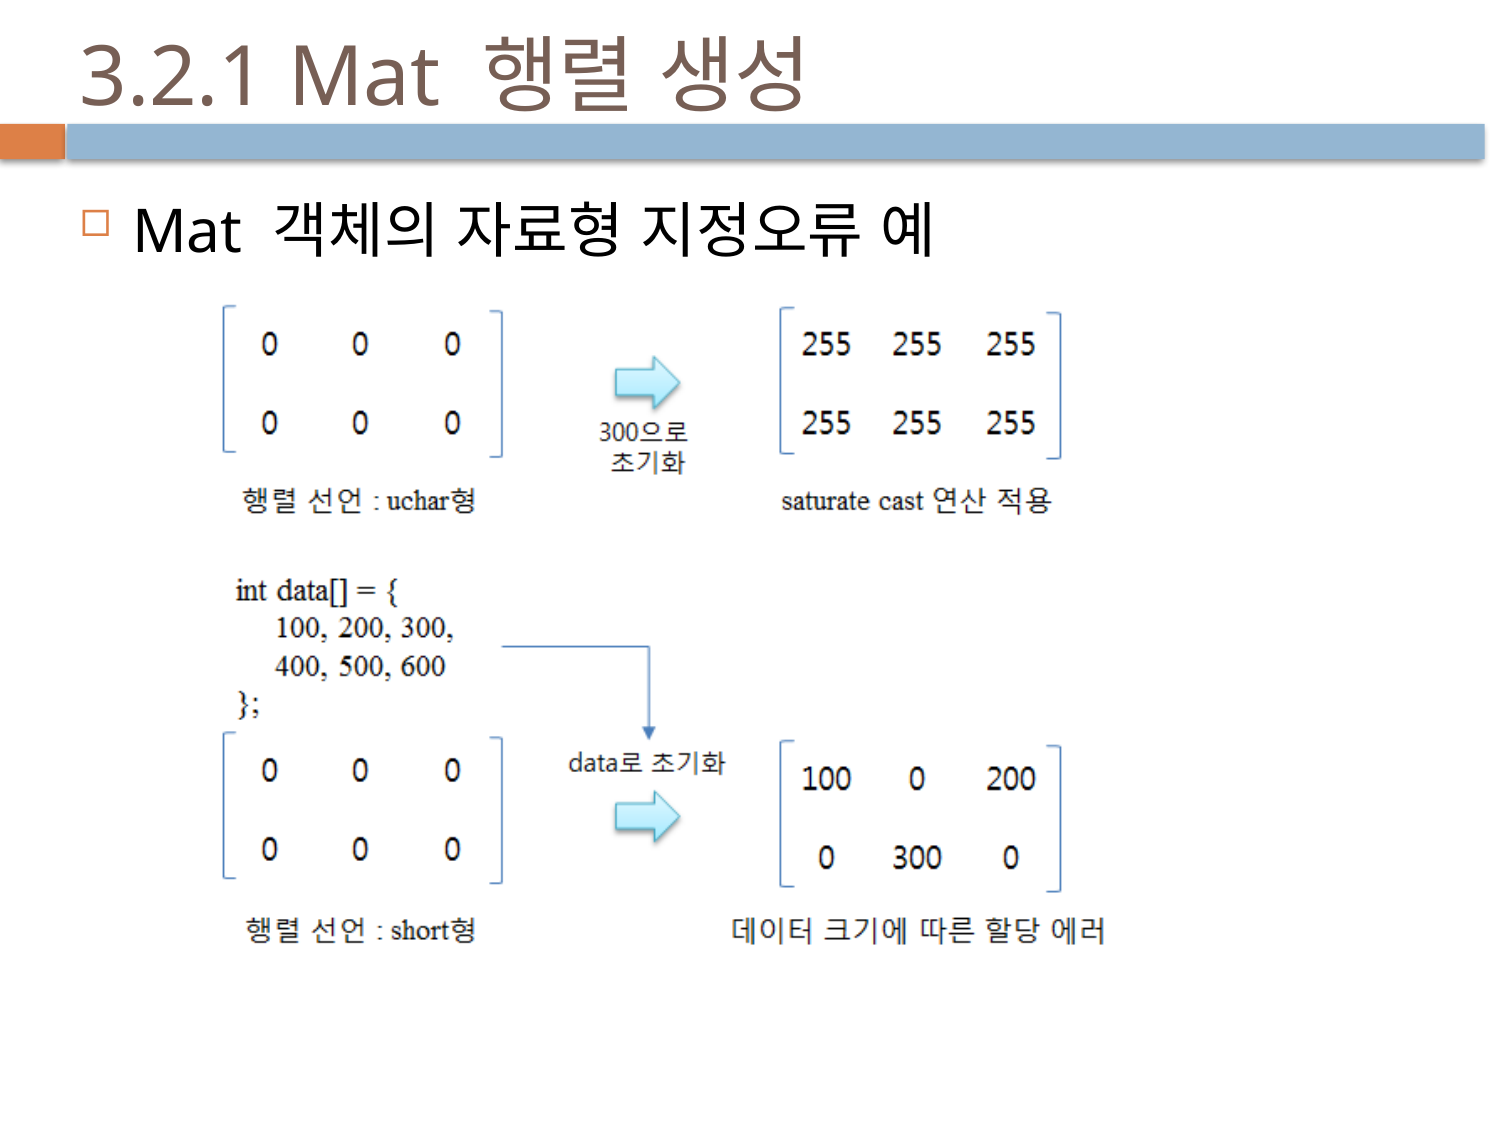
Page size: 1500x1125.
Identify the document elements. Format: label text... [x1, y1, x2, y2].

list Mat 객체의 자료형 지정오류 예 [64, 184, 1471, 1047]
picture [218, 302, 1127, 965]
title 3.2.1 Mat 행렬 생성 [64, 7, 1471, 138]
